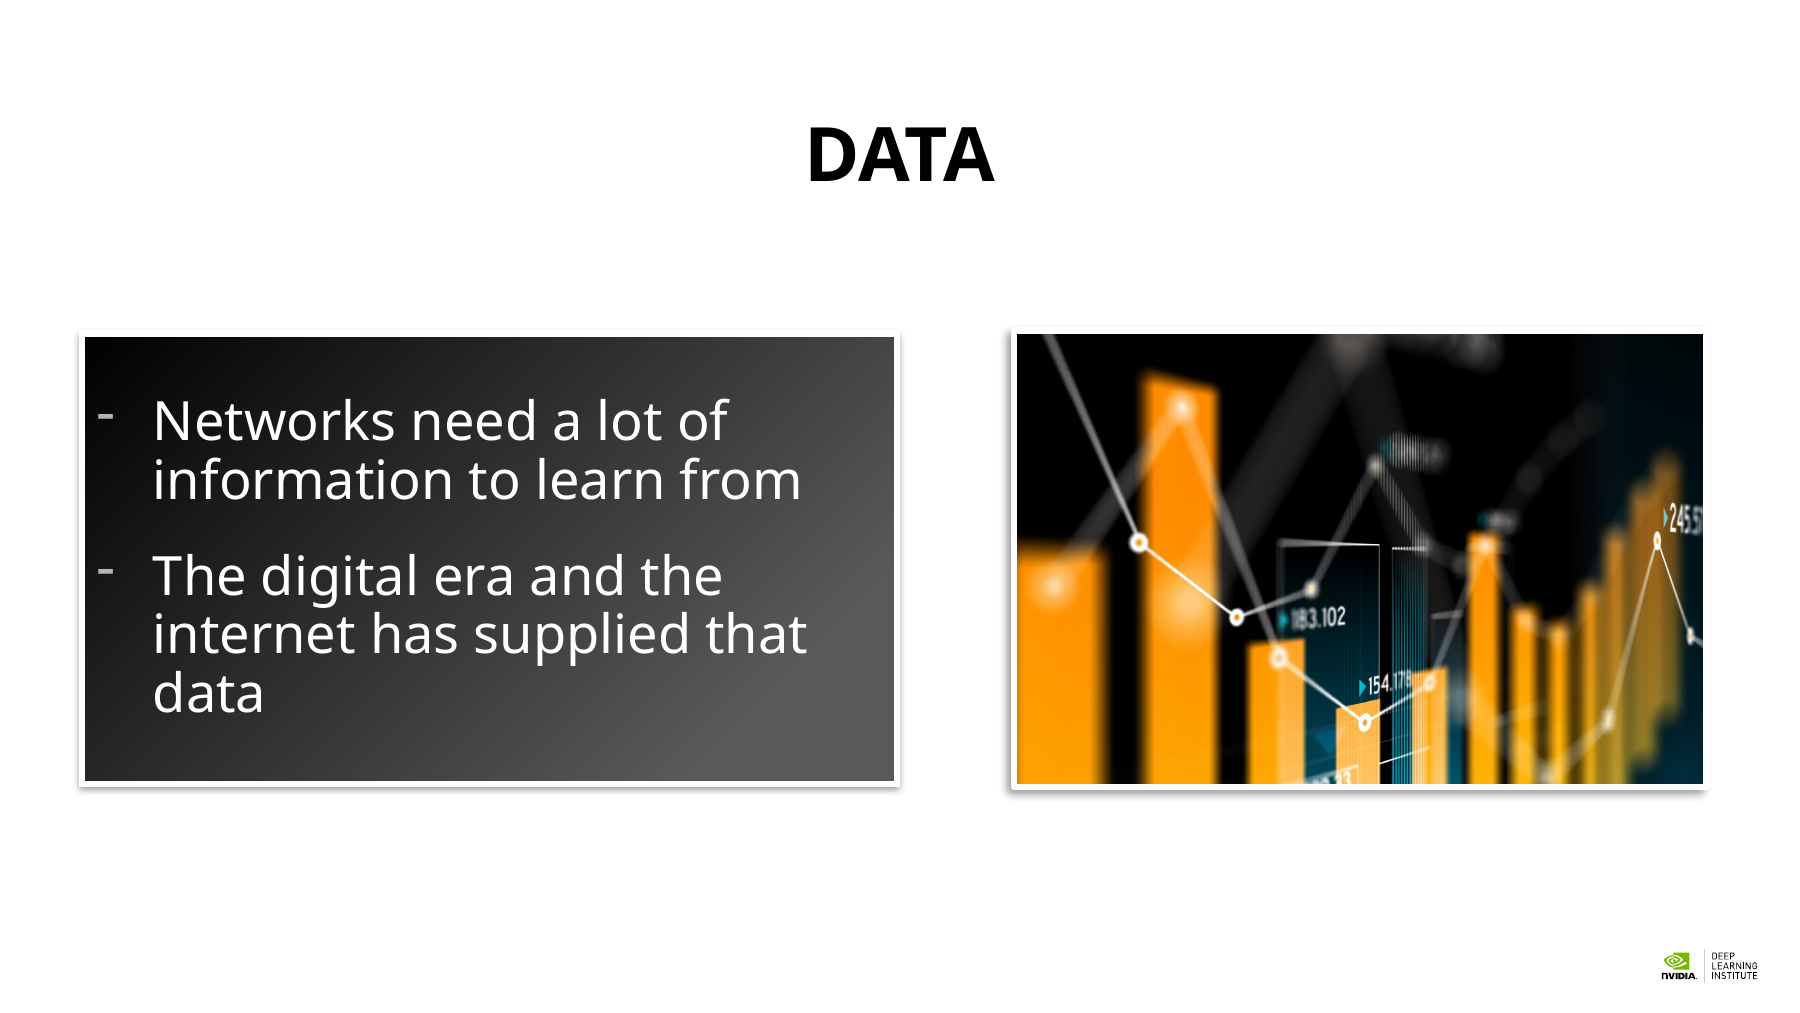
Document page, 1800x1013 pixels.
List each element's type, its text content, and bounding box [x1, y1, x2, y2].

list Networks need a lot of information to learn from The digital era and the internet has supplied that data [79, 330, 900, 787]
title Data [81, 108, 1719, 206]
picture [1017, 333, 1704, 785]
